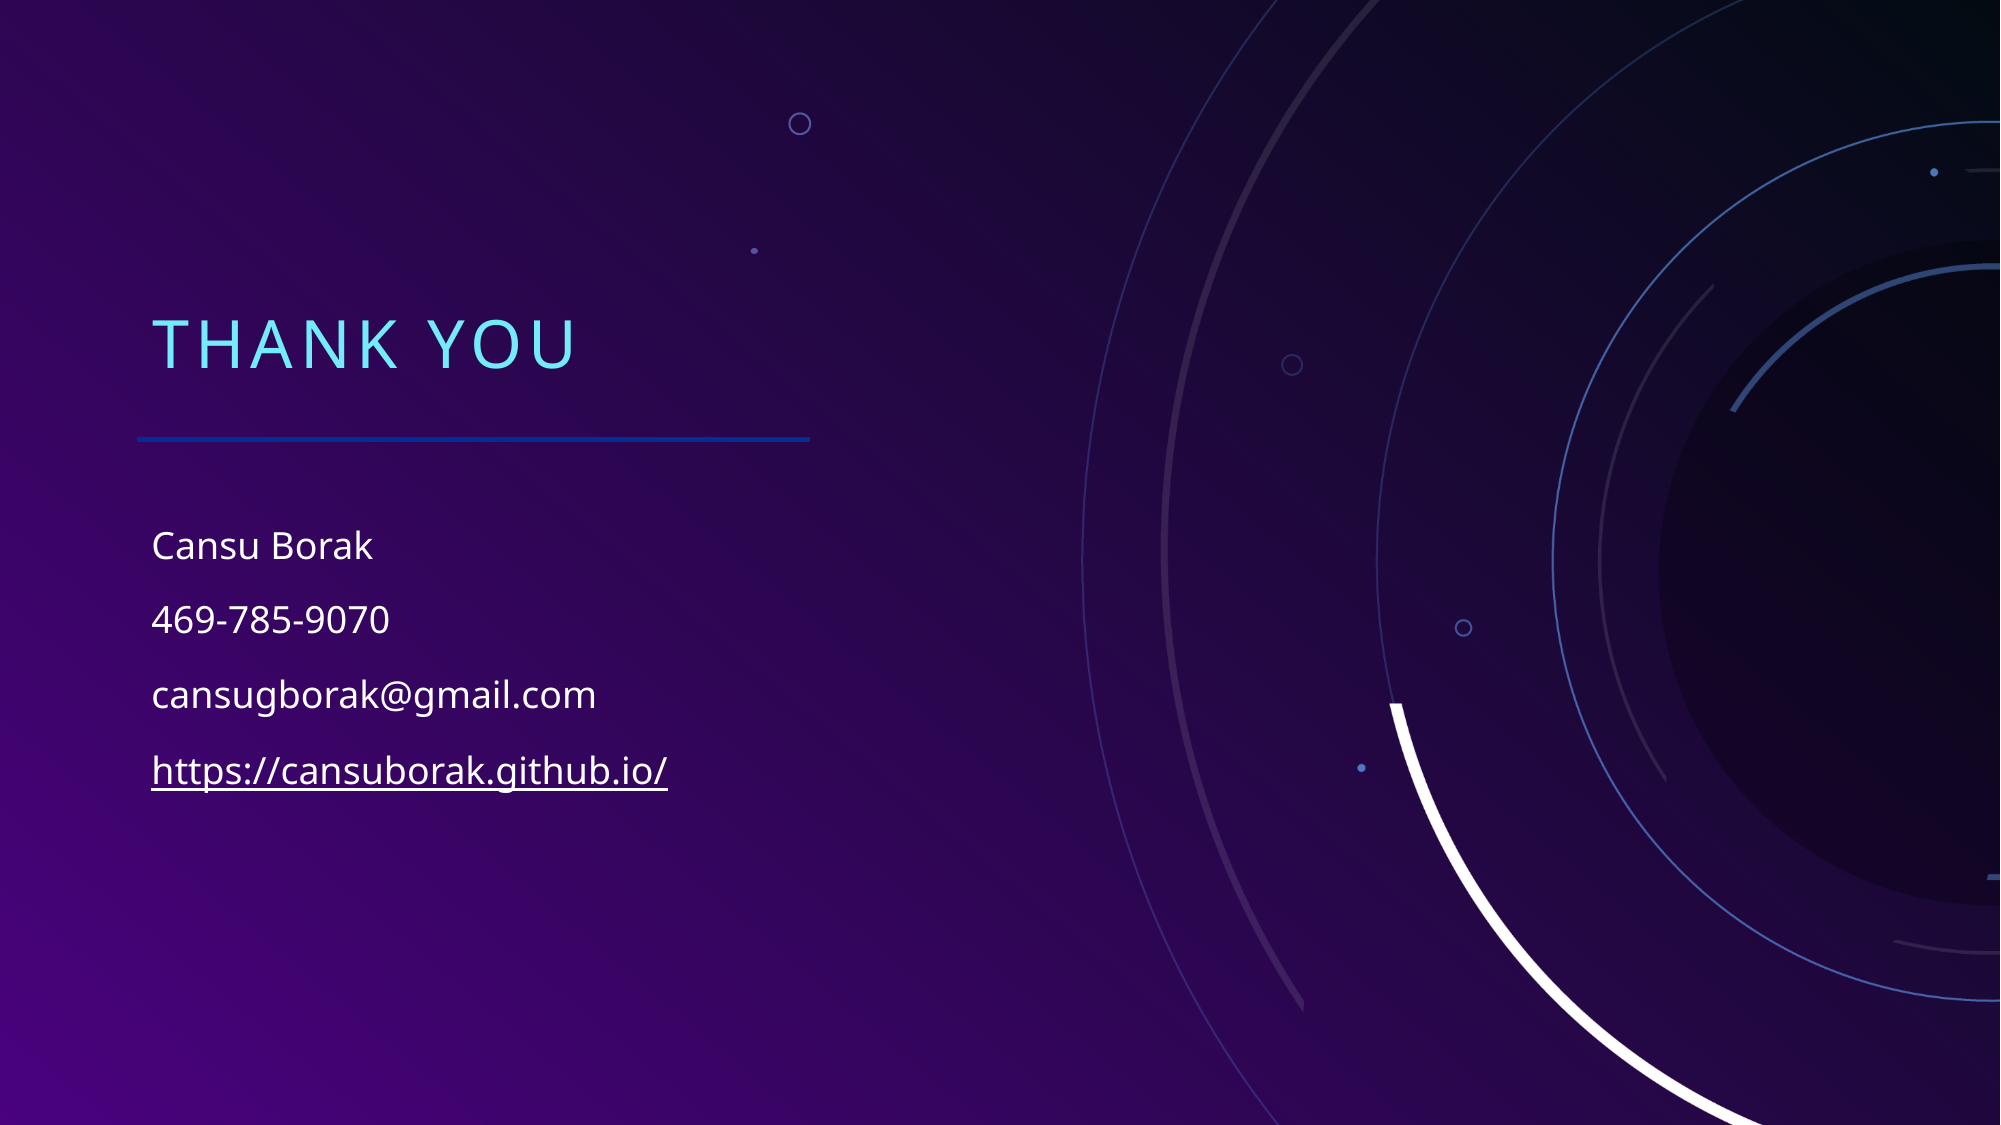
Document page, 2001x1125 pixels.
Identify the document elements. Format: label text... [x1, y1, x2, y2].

title THANK YOU [137, 28, 861, 390]
picture [1073, 0, 2000, 1125]
list Cansu Borak 469-785-9070 cansugborak@gmail.com https://cansuborak.github.io/ [136, 505, 861, 957]
